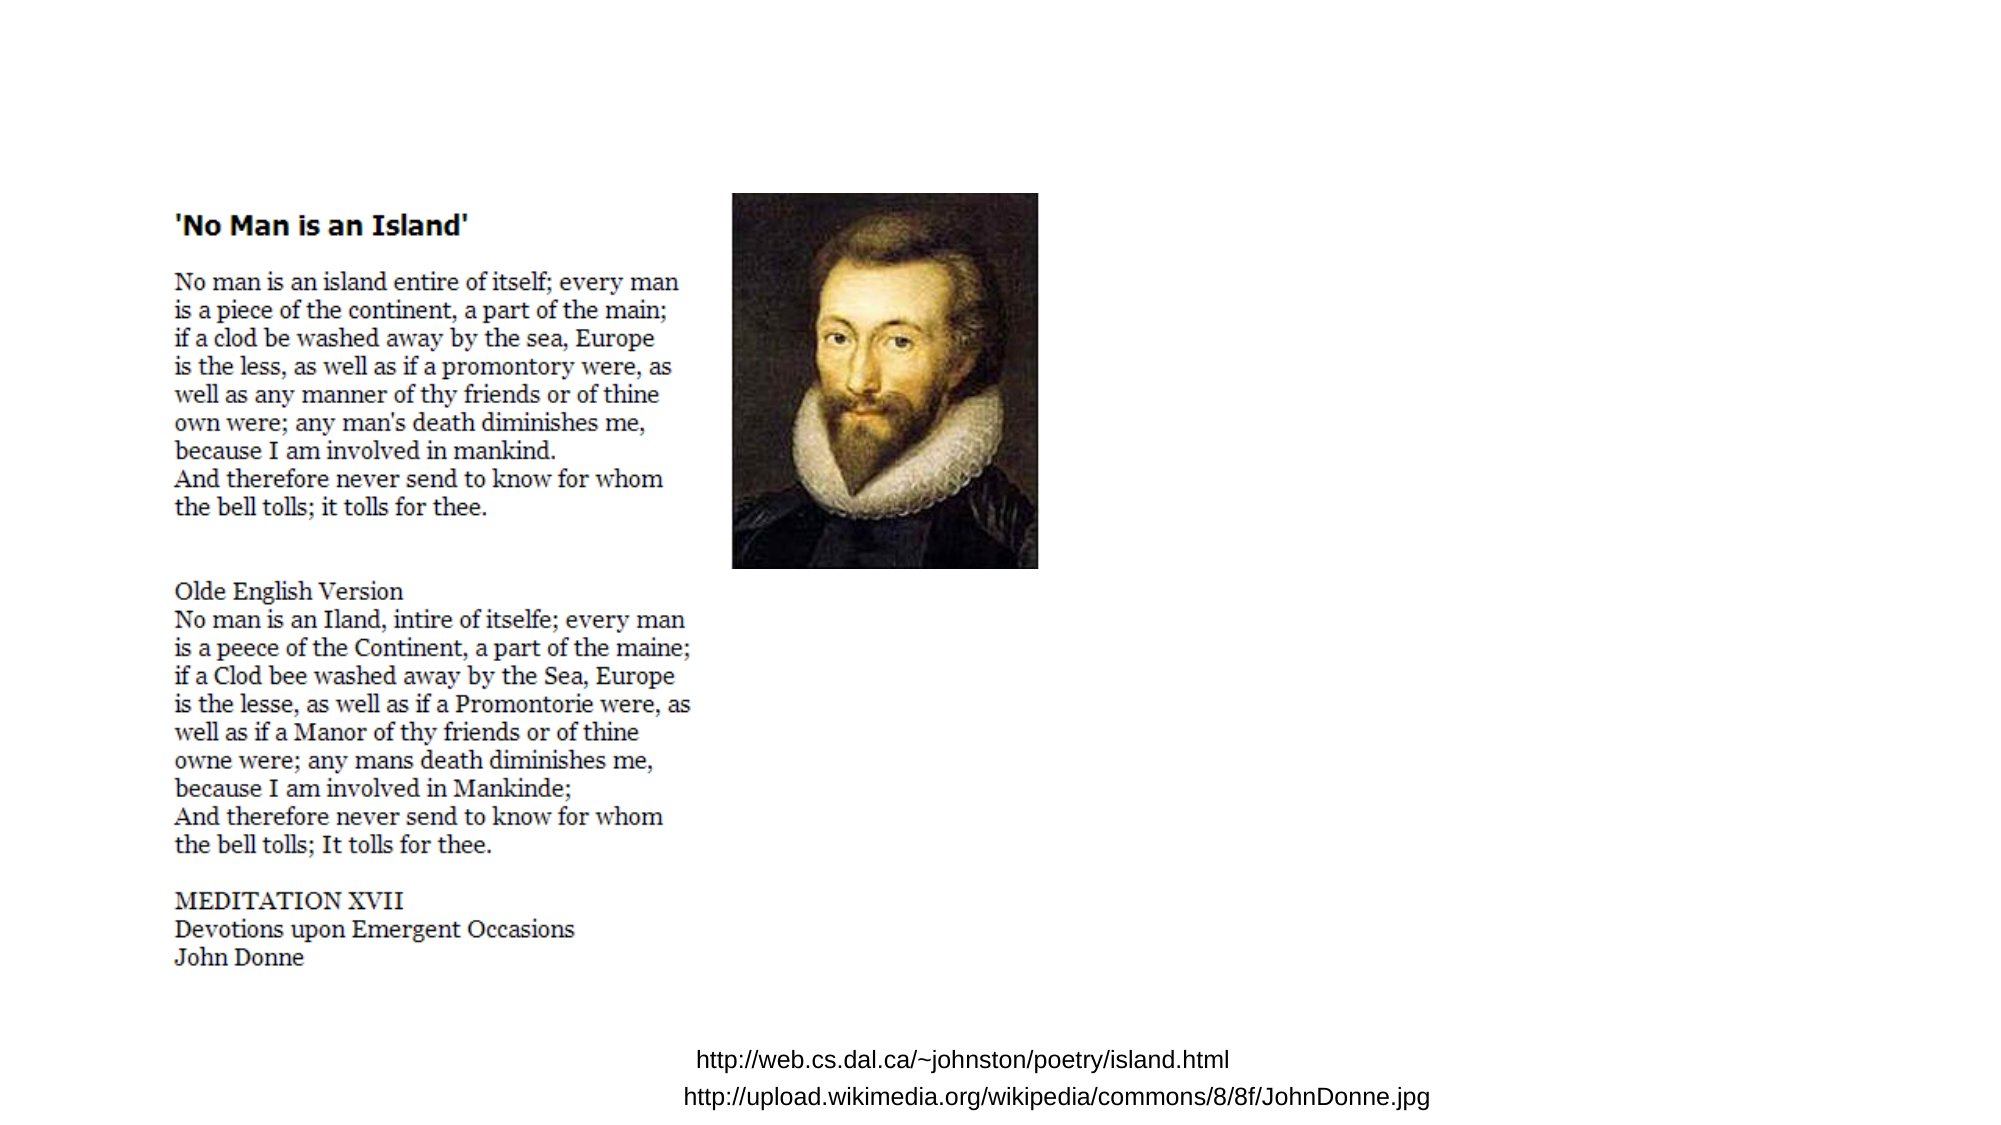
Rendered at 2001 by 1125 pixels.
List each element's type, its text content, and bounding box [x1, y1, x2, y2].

text_box http://upload.wikimedia.org/wikipedia/commons/8/8f/JohnDonne.jpg [668, 1073, 1844, 1118]
picture [156, 181, 1040, 994]
text_box http://web.cs.dal.ca/~johnston/poetry/island.html [681, 1035, 1769, 1081]
